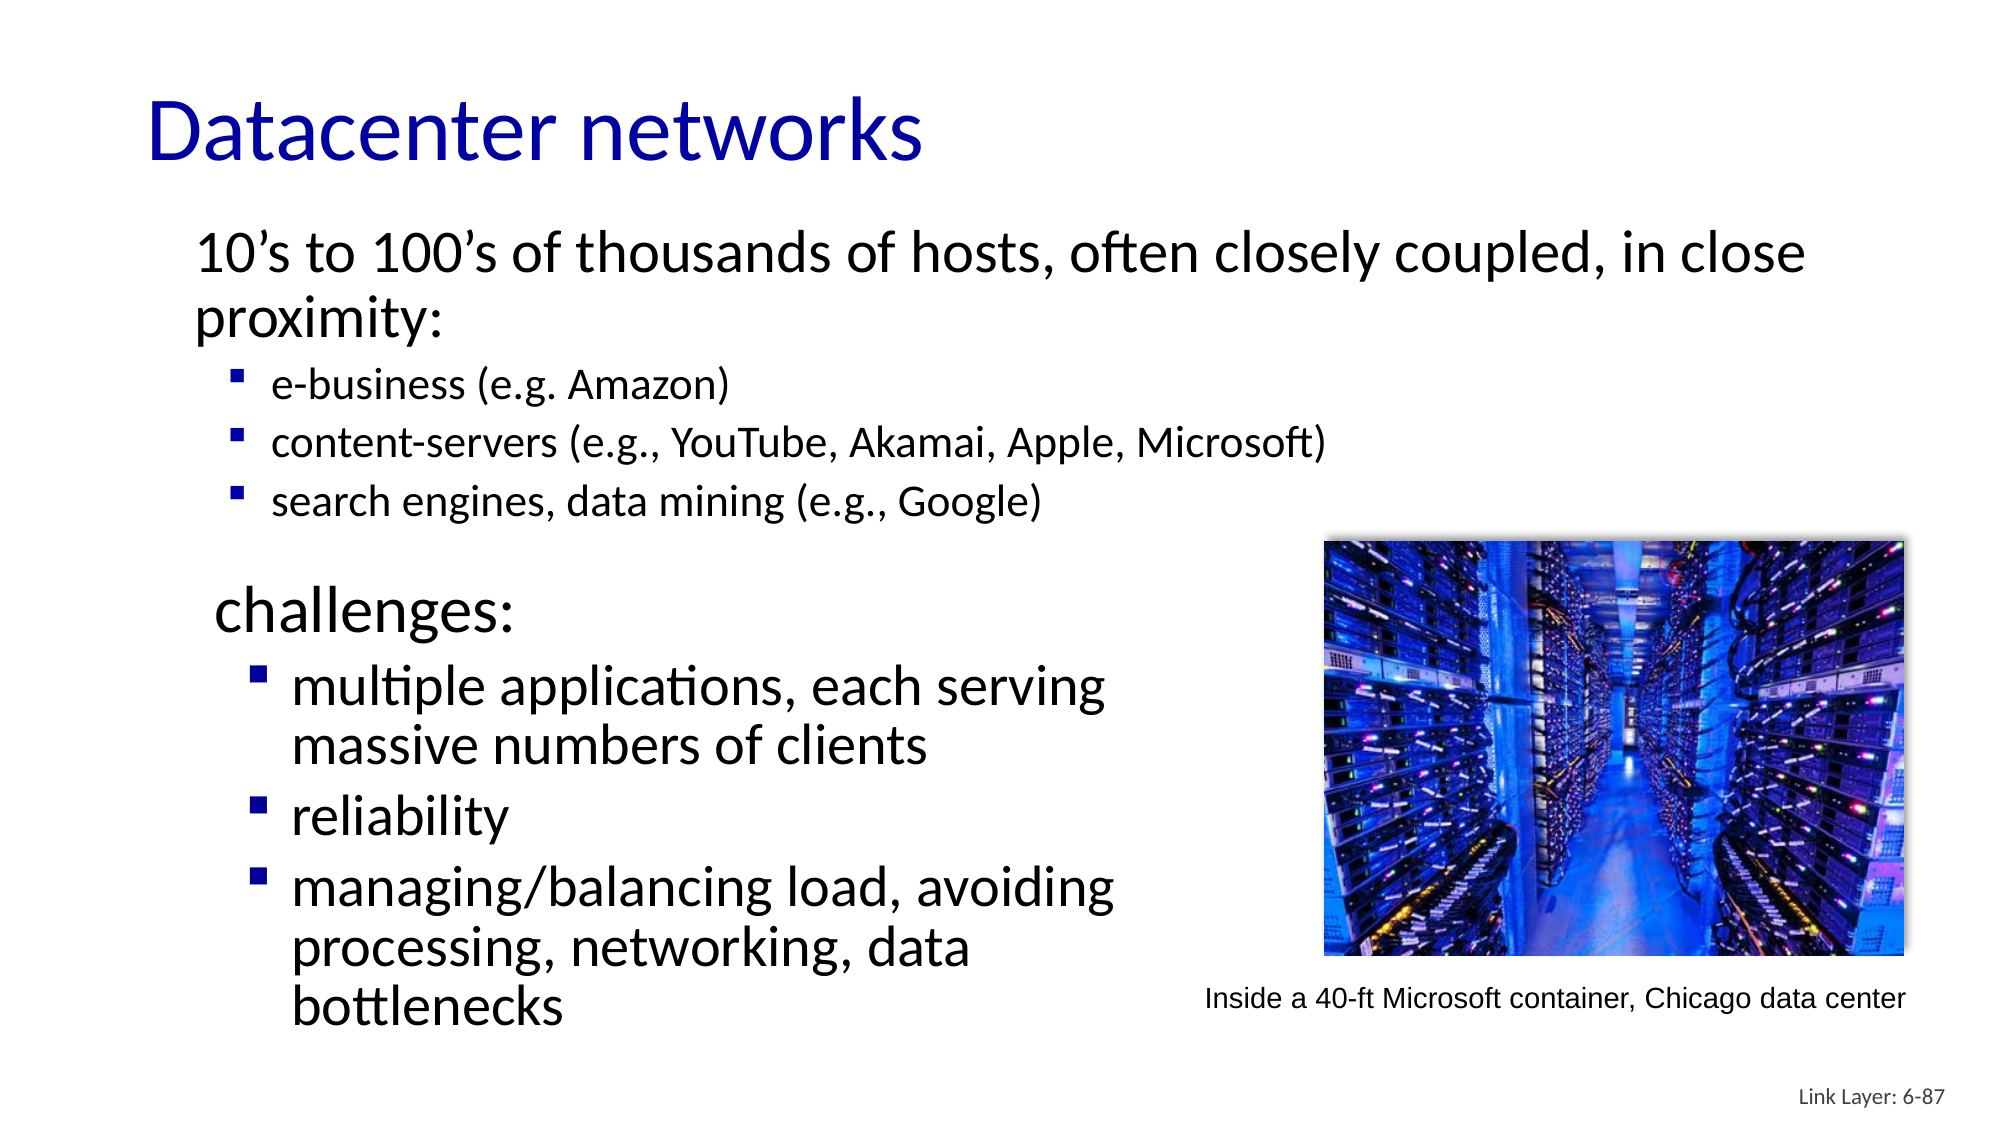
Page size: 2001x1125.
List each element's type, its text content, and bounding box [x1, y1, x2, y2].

text_box challenges: multiple applications, each serving massive numbers of clients reliability managing/balancing load, avoiding processing, networking, data bottlenecks [199, 570, 1147, 1072]
slide_number Link Layer: 6-87 [1510, 1065, 1961, 1125]
title Datacenter networks [131, 57, 1857, 205]
text_box Inside a 40-ft Microsoft container, Chicago data center [1189, 971, 1977, 1022]
text_box 10’s to 100’s of thousands of hosts, often closely coupled, in close proximity: e-business (e.g. Amazon) content-servers (e.g., YouTube, Akamai, Apple, Microsoft) search engines, data mining (e.g., Google) [160, 212, 1836, 536]
picture [1324, 541, 1904, 956]
